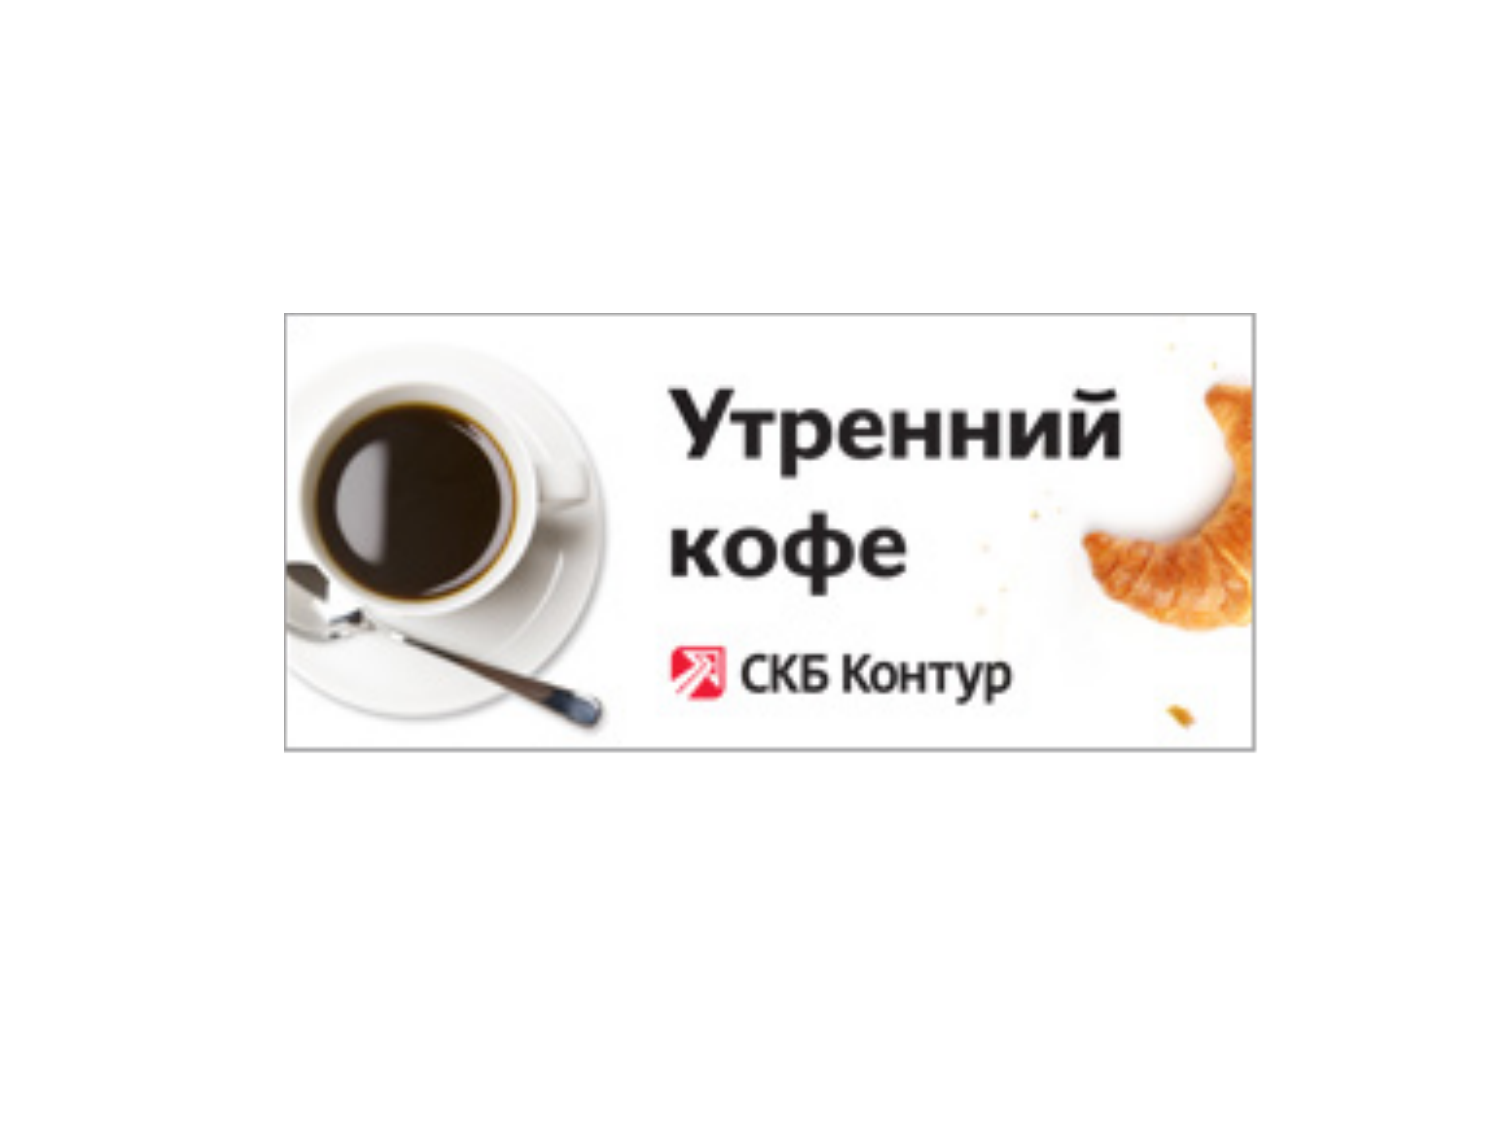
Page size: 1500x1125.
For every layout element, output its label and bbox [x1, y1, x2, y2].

list [284, 313, 1262, 757]
